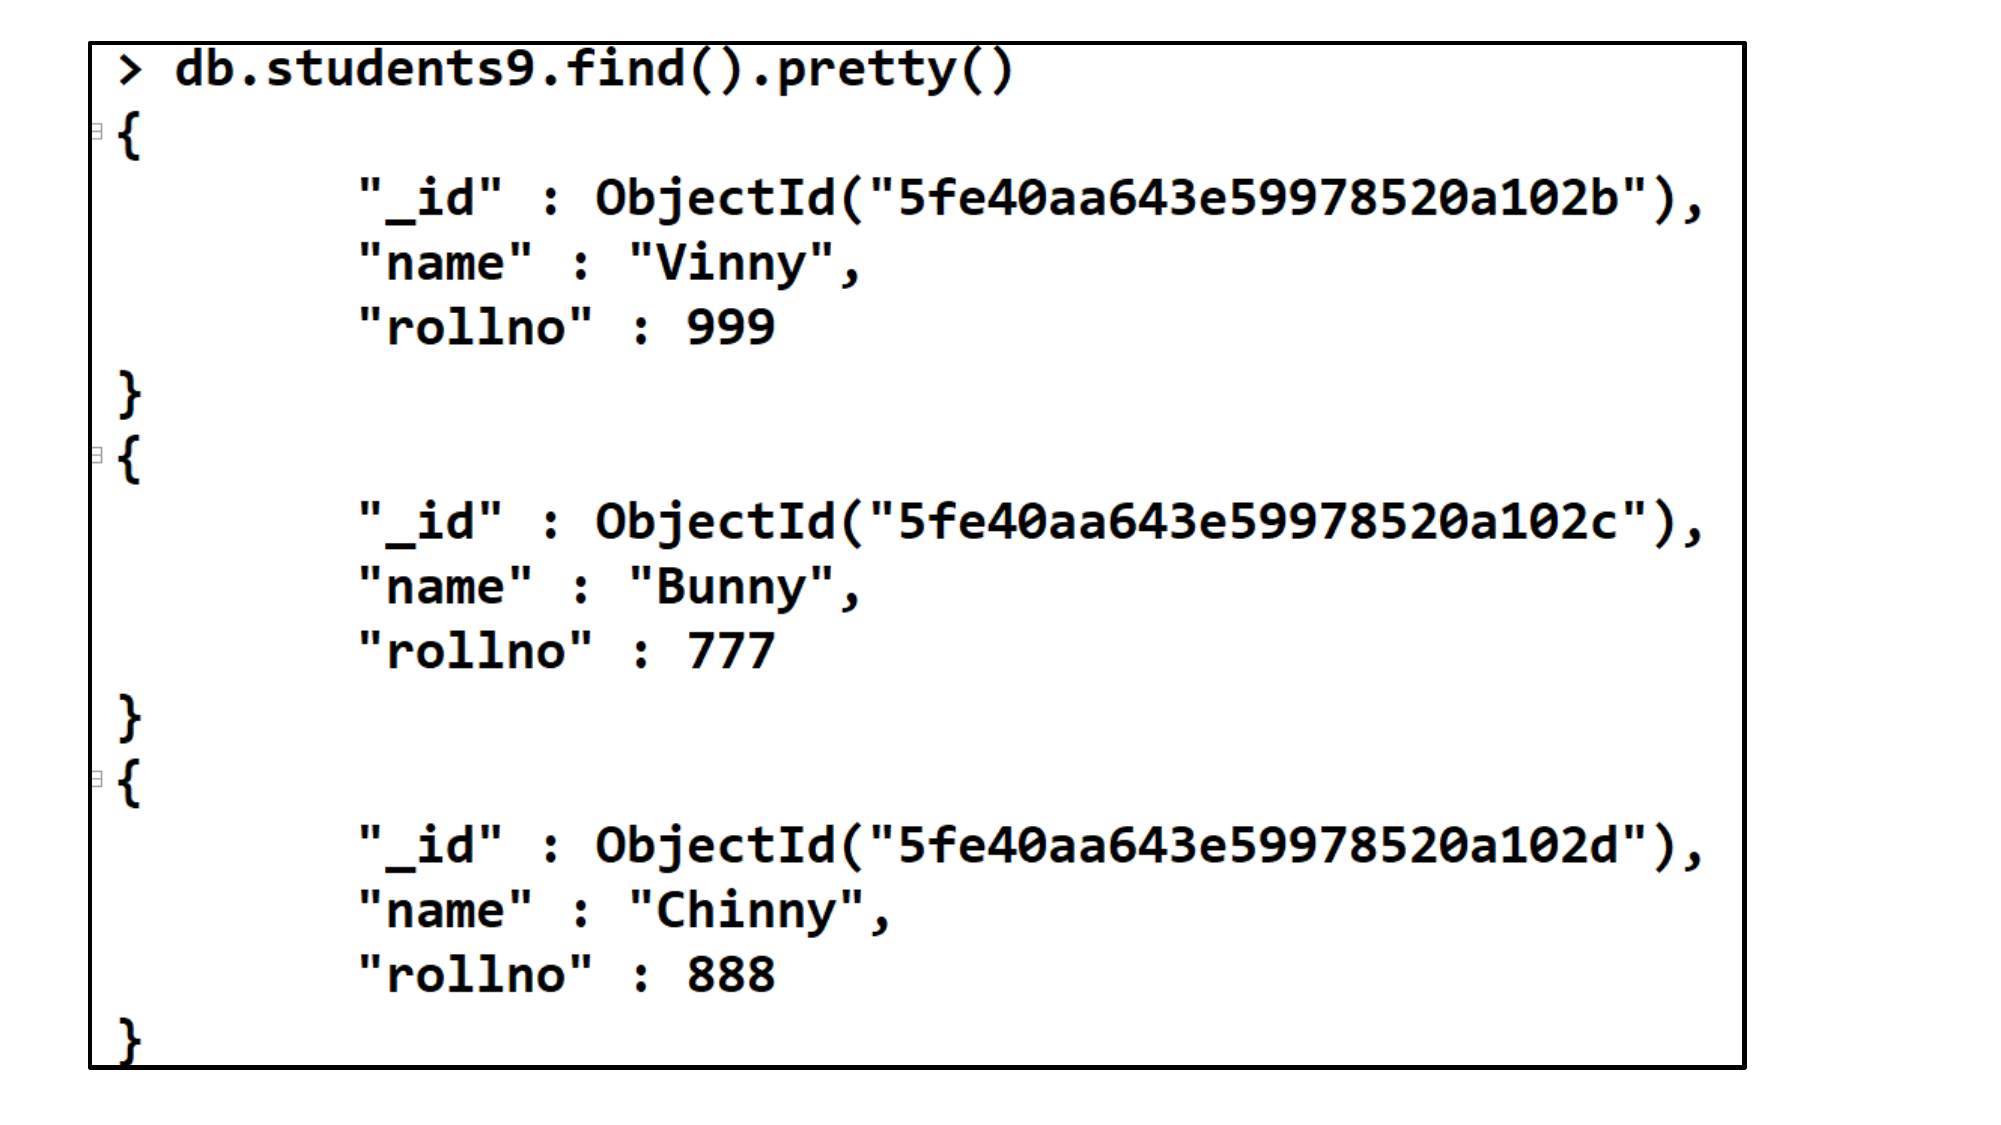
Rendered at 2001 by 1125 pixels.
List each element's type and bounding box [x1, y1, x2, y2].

picture [92, 45, 1743, 1066]
